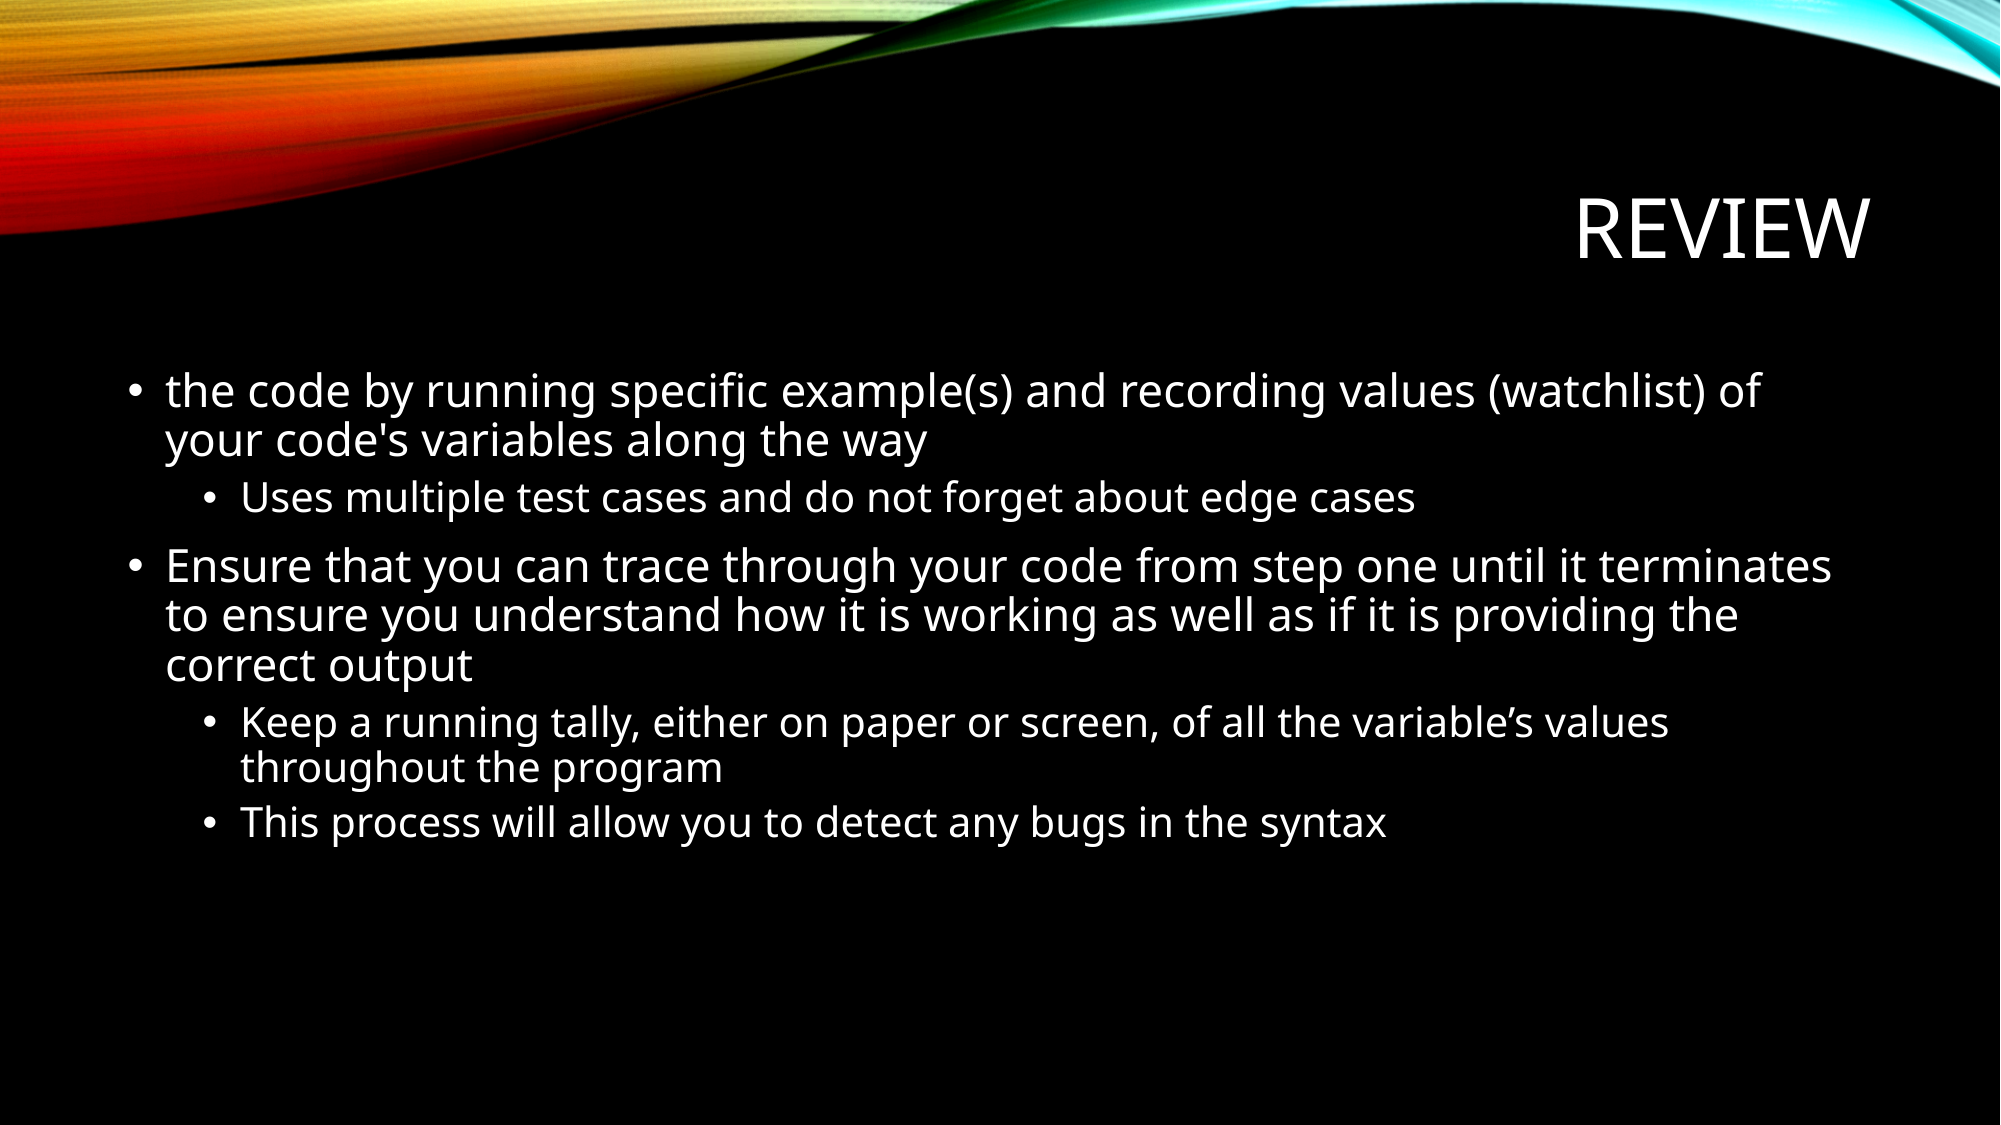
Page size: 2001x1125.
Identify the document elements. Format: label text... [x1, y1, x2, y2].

picture [0, 0, 2000, 237]
list the code by running specific example(s) and recording values (watchlist) of your code's variables along the way Uses multiple test cases and do not forget about edge cases Ensure that you can trace through your code from step one until it terminates to ensure you understand how it is working as well as if it is providing the correct output Keep a running tally, either on paper or screen, of all the variable’s values throughout the program This process will allow you to detect any bugs in the syntax [112, 360, 1888, 1021]
title Review [474, 125, 1888, 338]
